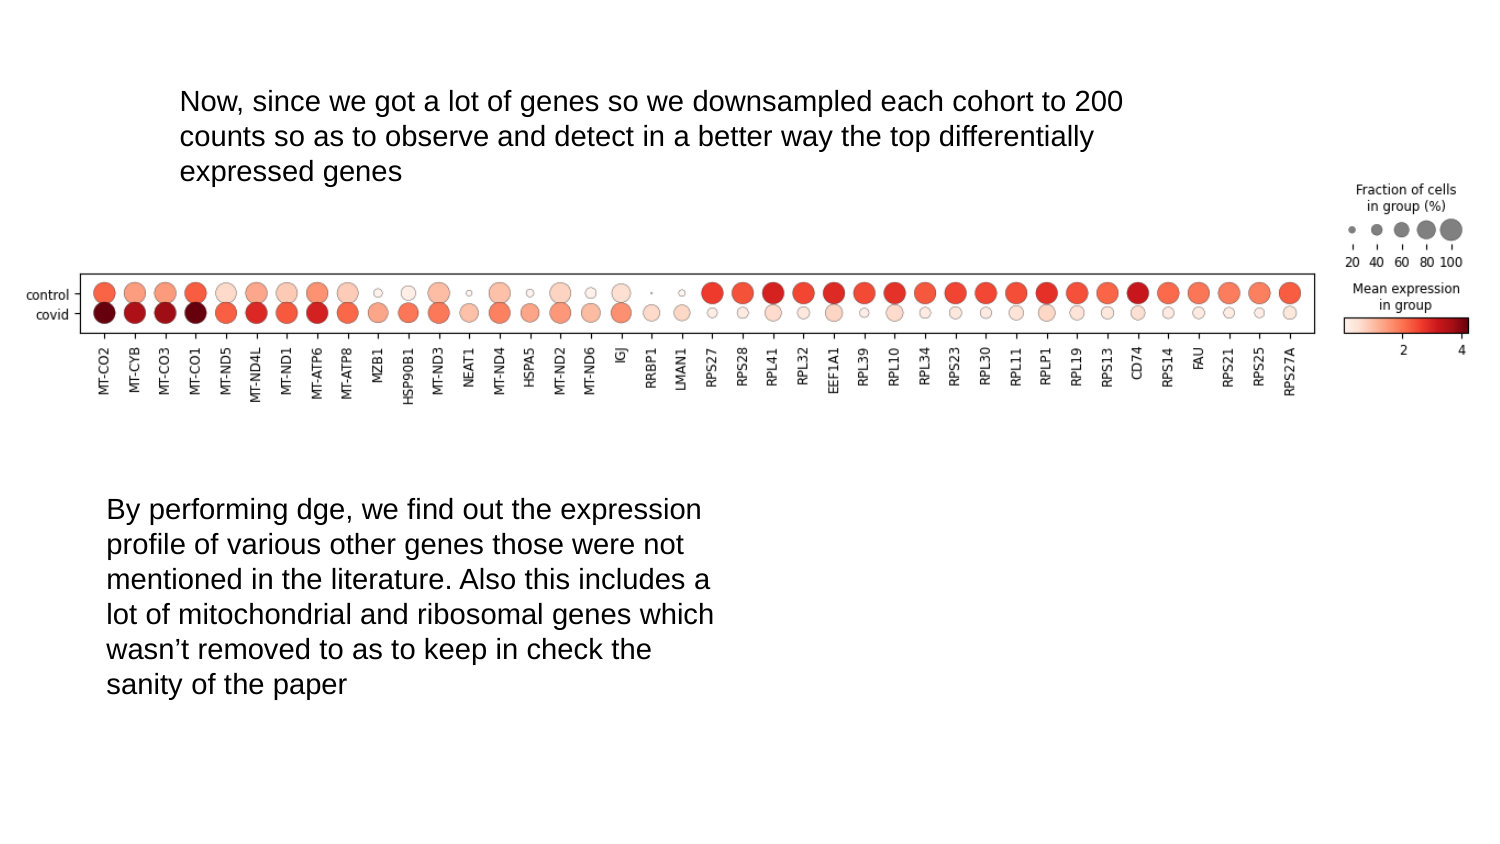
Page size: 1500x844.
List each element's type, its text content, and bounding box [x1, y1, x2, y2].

text_box Now, since we got a lot of genes so we downsampled each cohort to 200 counts so as to observe and detect in a better way the top differentially expressed genes [164, 67, 1151, 109]
text_box By performing dge, we find out the expression profile of various other genes those were not mentioned in the literature. Also this includes a lot of mitochondrial and ribosomal genes which wasn’t removed to as to keep in check the sanity of the paper [91, 440, 750, 715]
picture [14, 110, 1479, 414]
